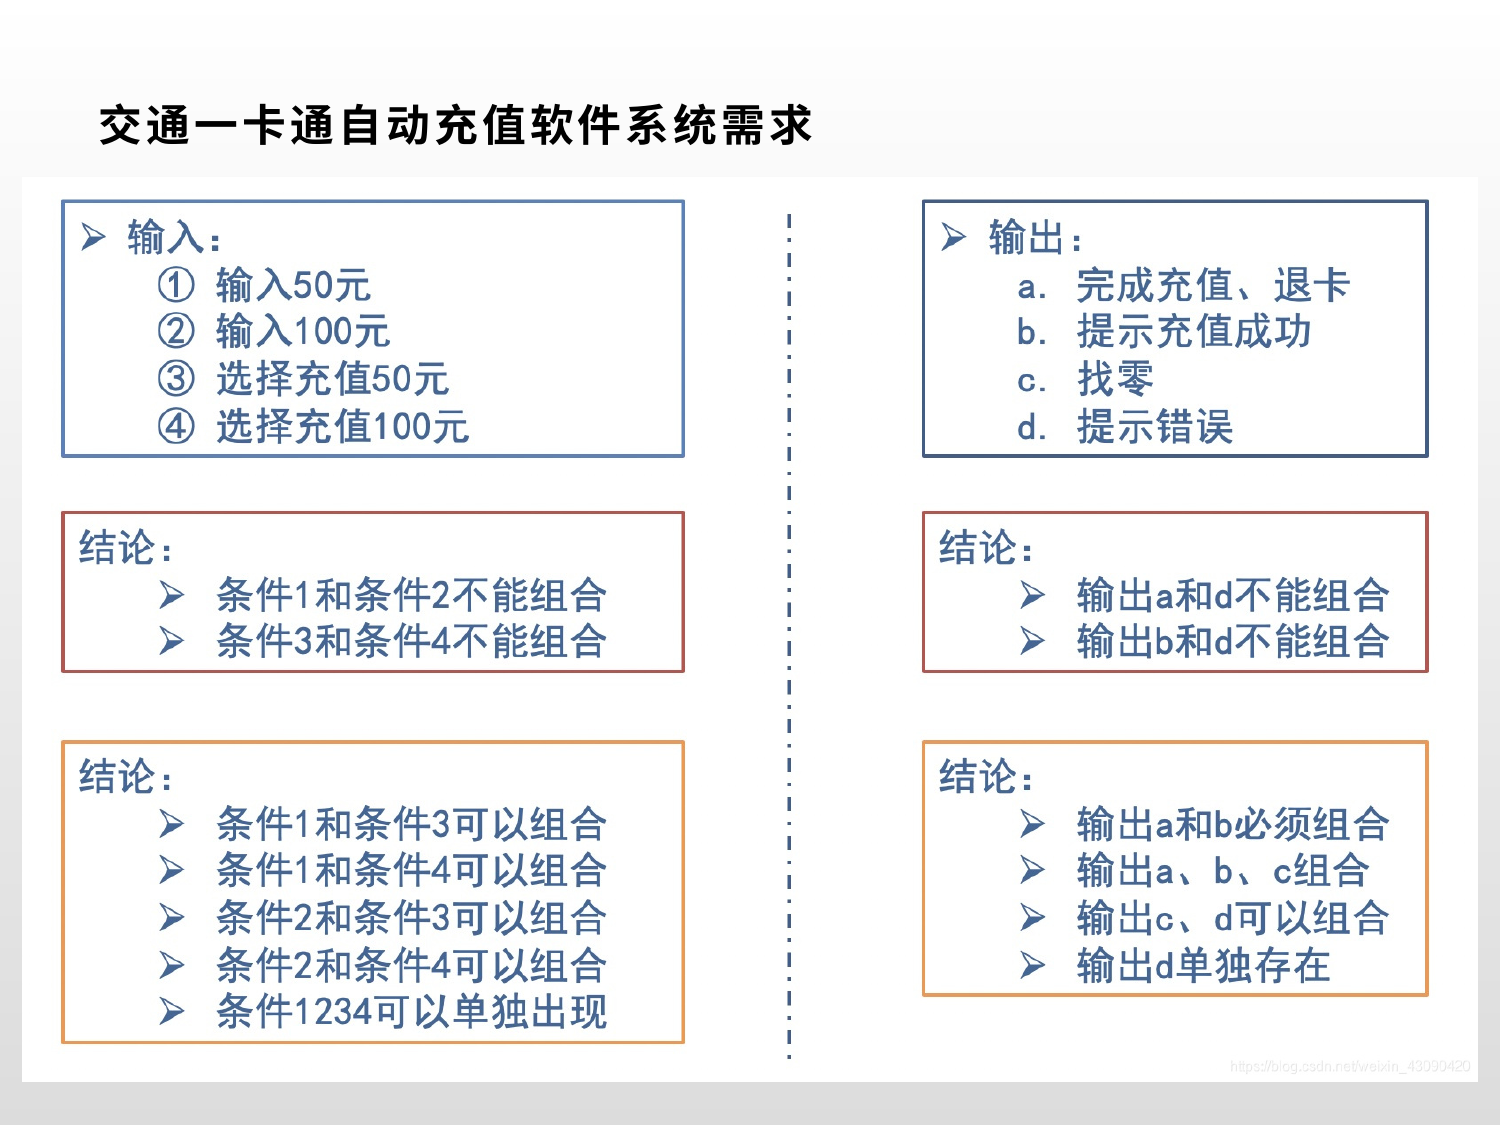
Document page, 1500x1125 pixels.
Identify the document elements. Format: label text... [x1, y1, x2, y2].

picture [22, 177, 1478, 1082]
title 交通一卡通自动充值软件系统需求 [81, 70, 1418, 177]
